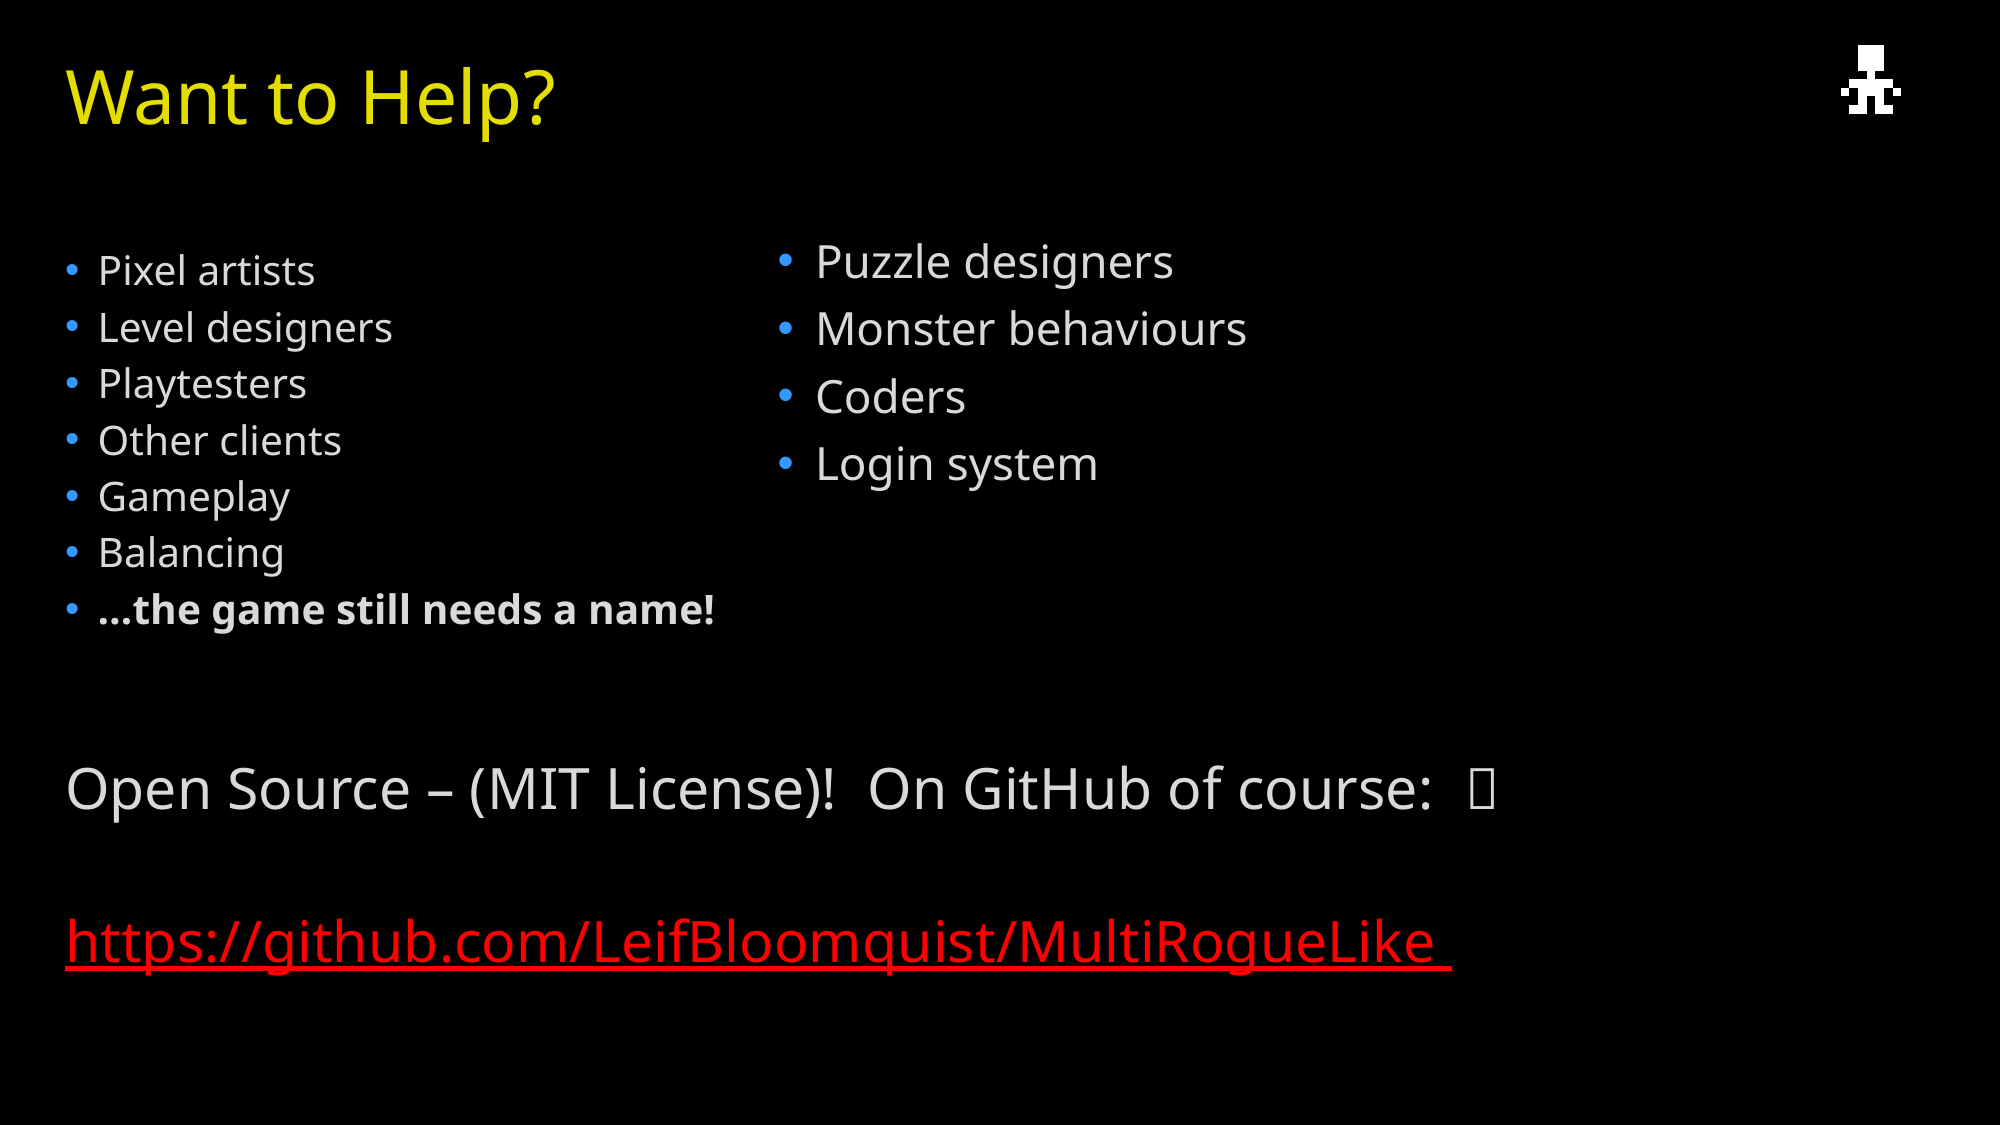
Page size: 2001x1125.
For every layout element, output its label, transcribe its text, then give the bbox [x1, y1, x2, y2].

picture [1837, 37, 1906, 114]
text_box Puzzle designers Monster behaviours Coders Login system [762, 224, 2000, 988]
title Want to Help? [50, 37, 2000, 148]
list Pixel artists Level designers Playtesters Other clients Gameplay Balancing …the game still needs a name! Open Source – (MIT License)! On GitHub of course:  https://github.com/LeifBloomquist/MultiRogueLike [50, 237, 1613, 1000]
